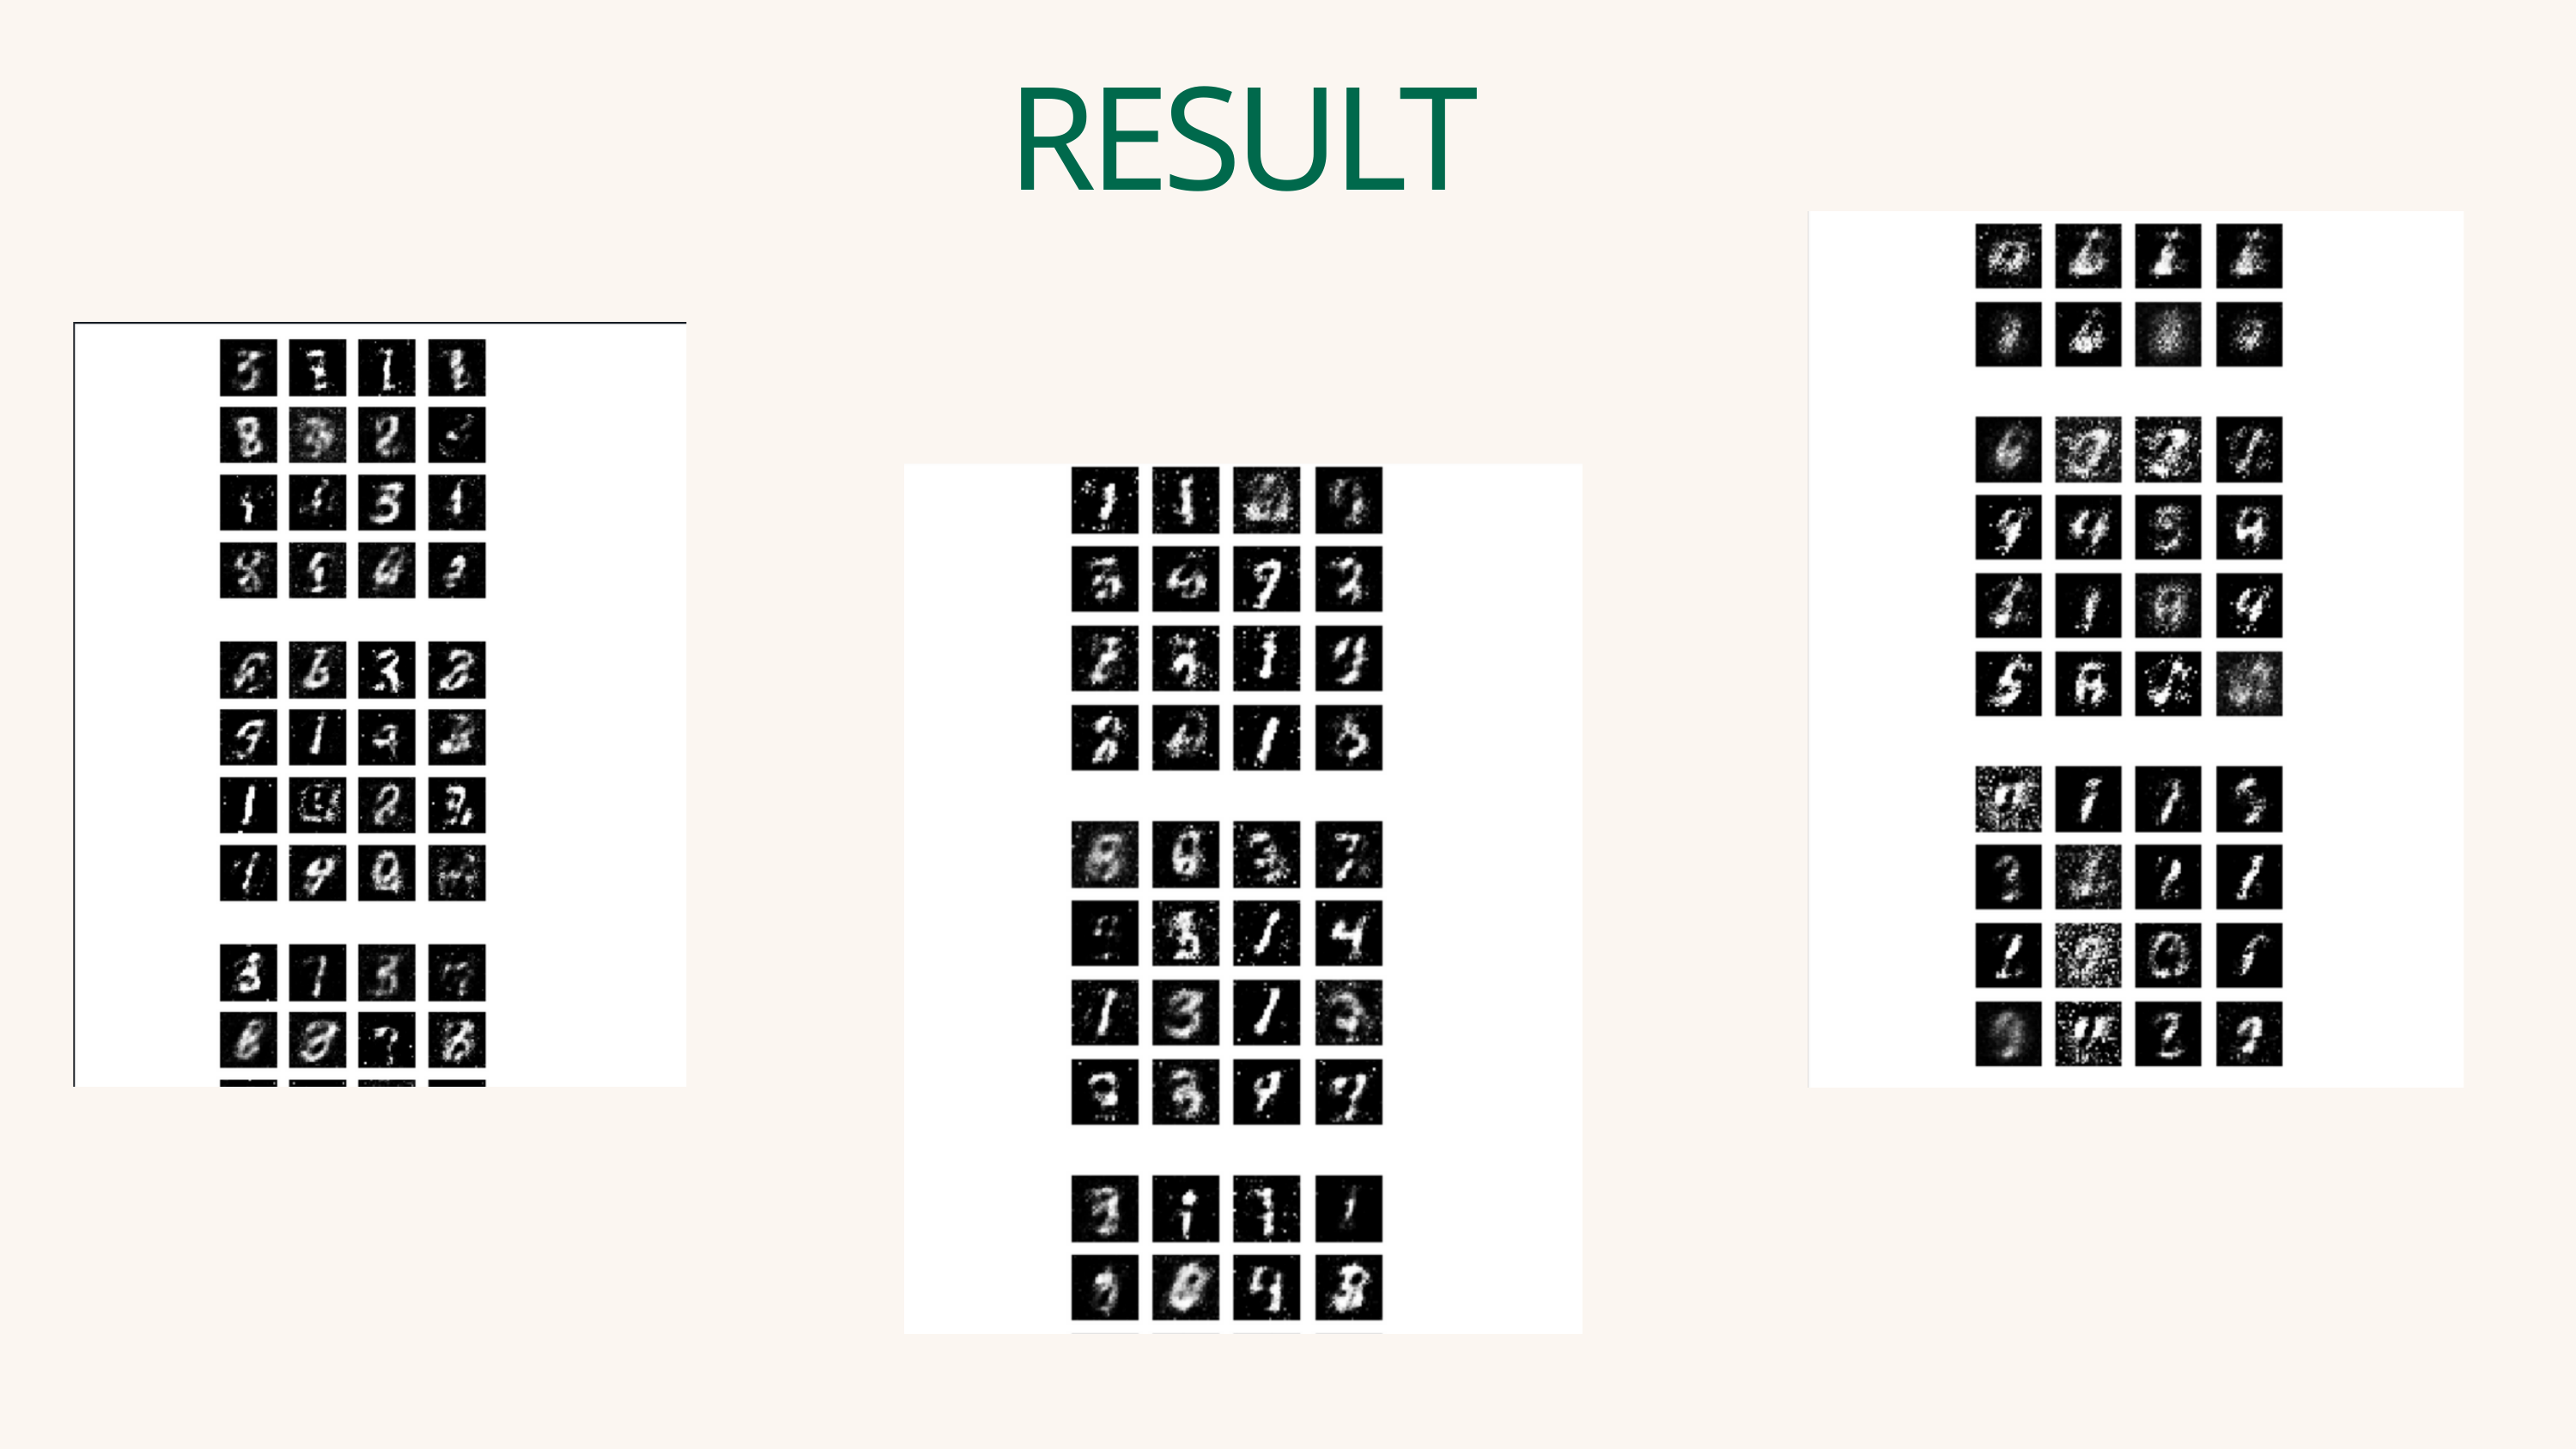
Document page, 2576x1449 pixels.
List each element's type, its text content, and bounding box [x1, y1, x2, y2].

text_box [904, 464, 1583, 1334]
text_box RESULT [267, 89, 2220, 219]
text_box [73, 322, 687, 1088]
text_box [1807, 211, 2464, 1088]
